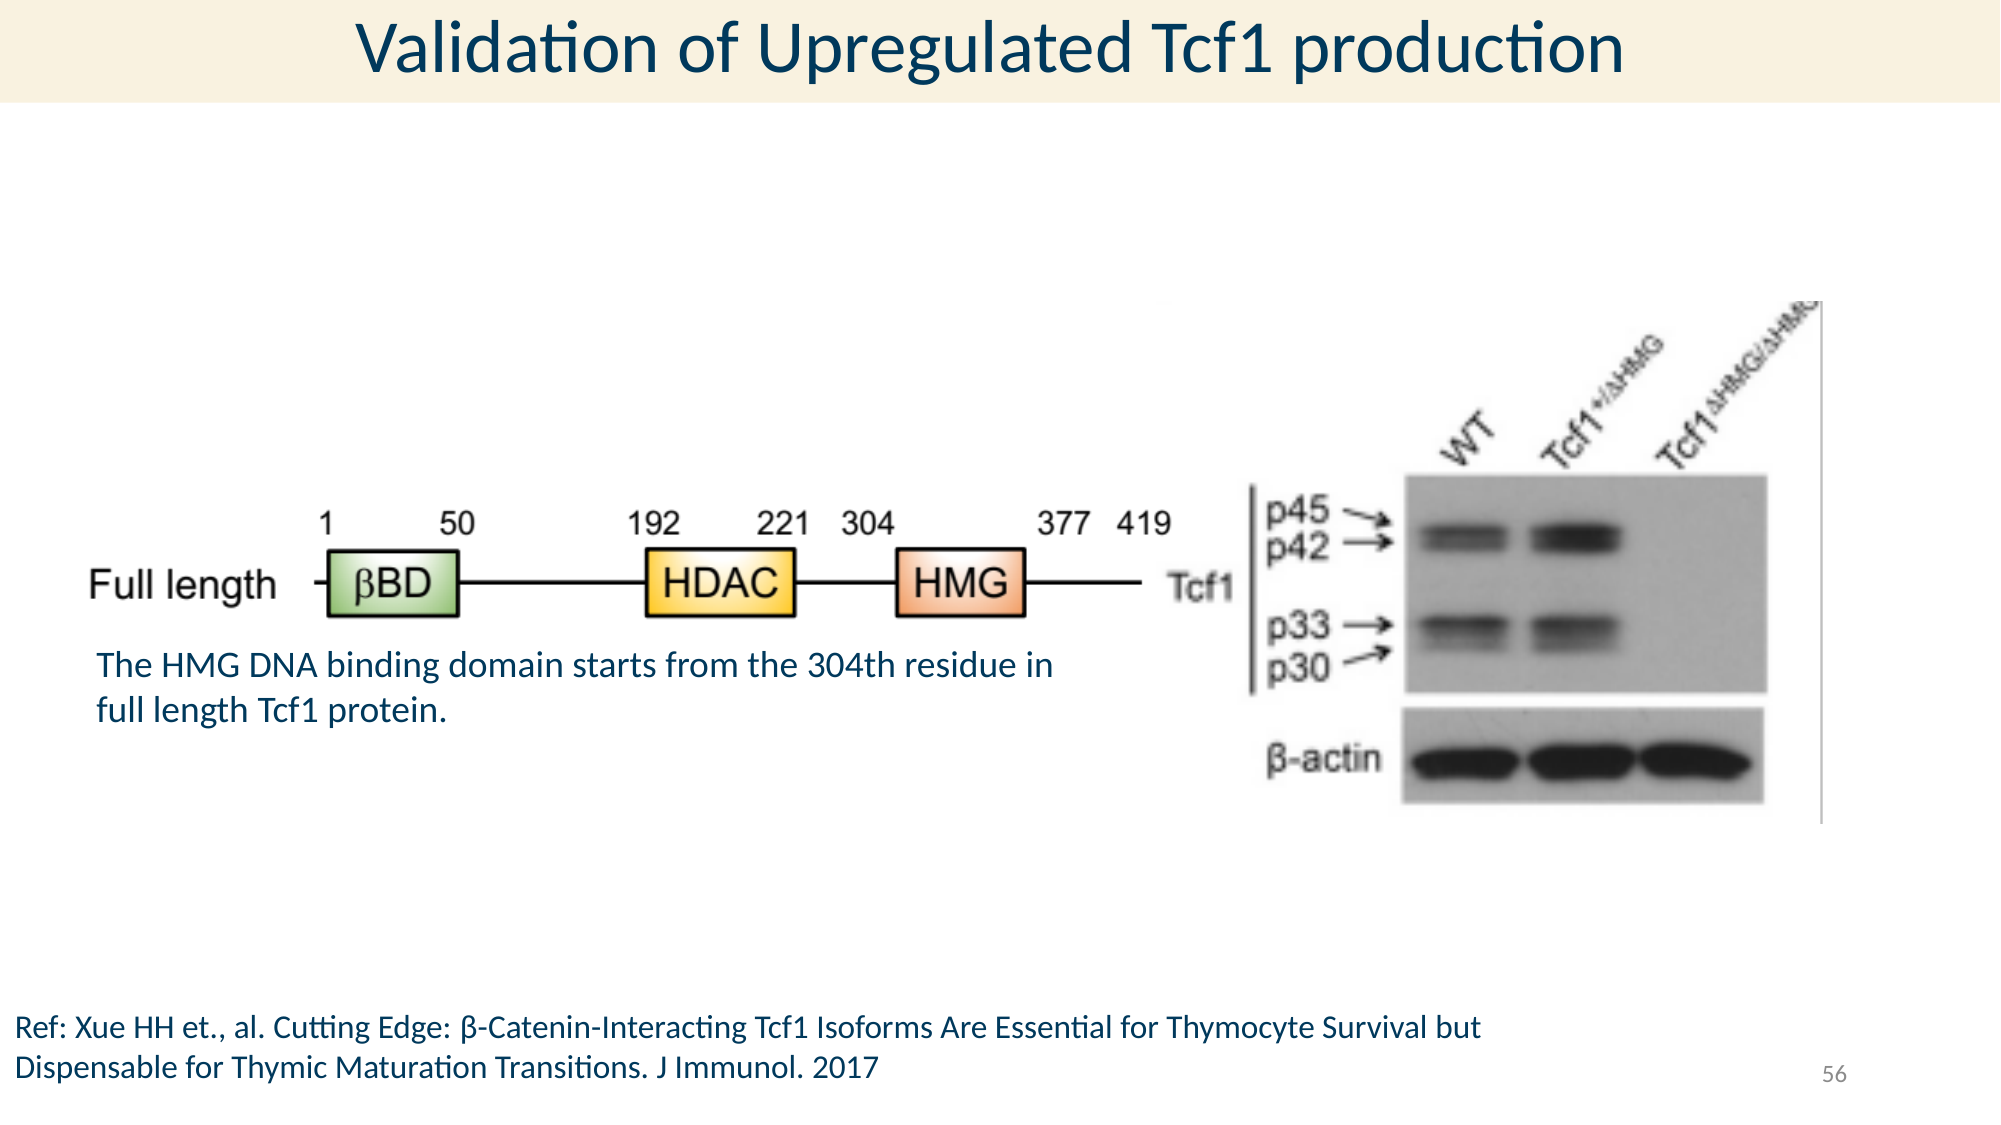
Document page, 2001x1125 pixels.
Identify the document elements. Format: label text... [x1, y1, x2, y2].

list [1156, 301, 1841, 824]
text_box Ref: Xue HH et., al. Cutting Edge: β-Catenin-Interacting Tcf1 Isoforms Are Essential for Thymocyte Survival but Dispensable for Thymic Maturation Transitions. J Immunol. 2017 [0, 997, 1532, 1093]
text_box Validation of Upregulated Tcf1 production [0, 0, 2000, 103]
slide_number 56 [1412, 1042, 1863, 1103]
picture [62, 491, 1190, 633]
text_box The HMG DNA binding domain starts from the 304th residue in full length Tcf1 protein. [81, 633, 1082, 738]
